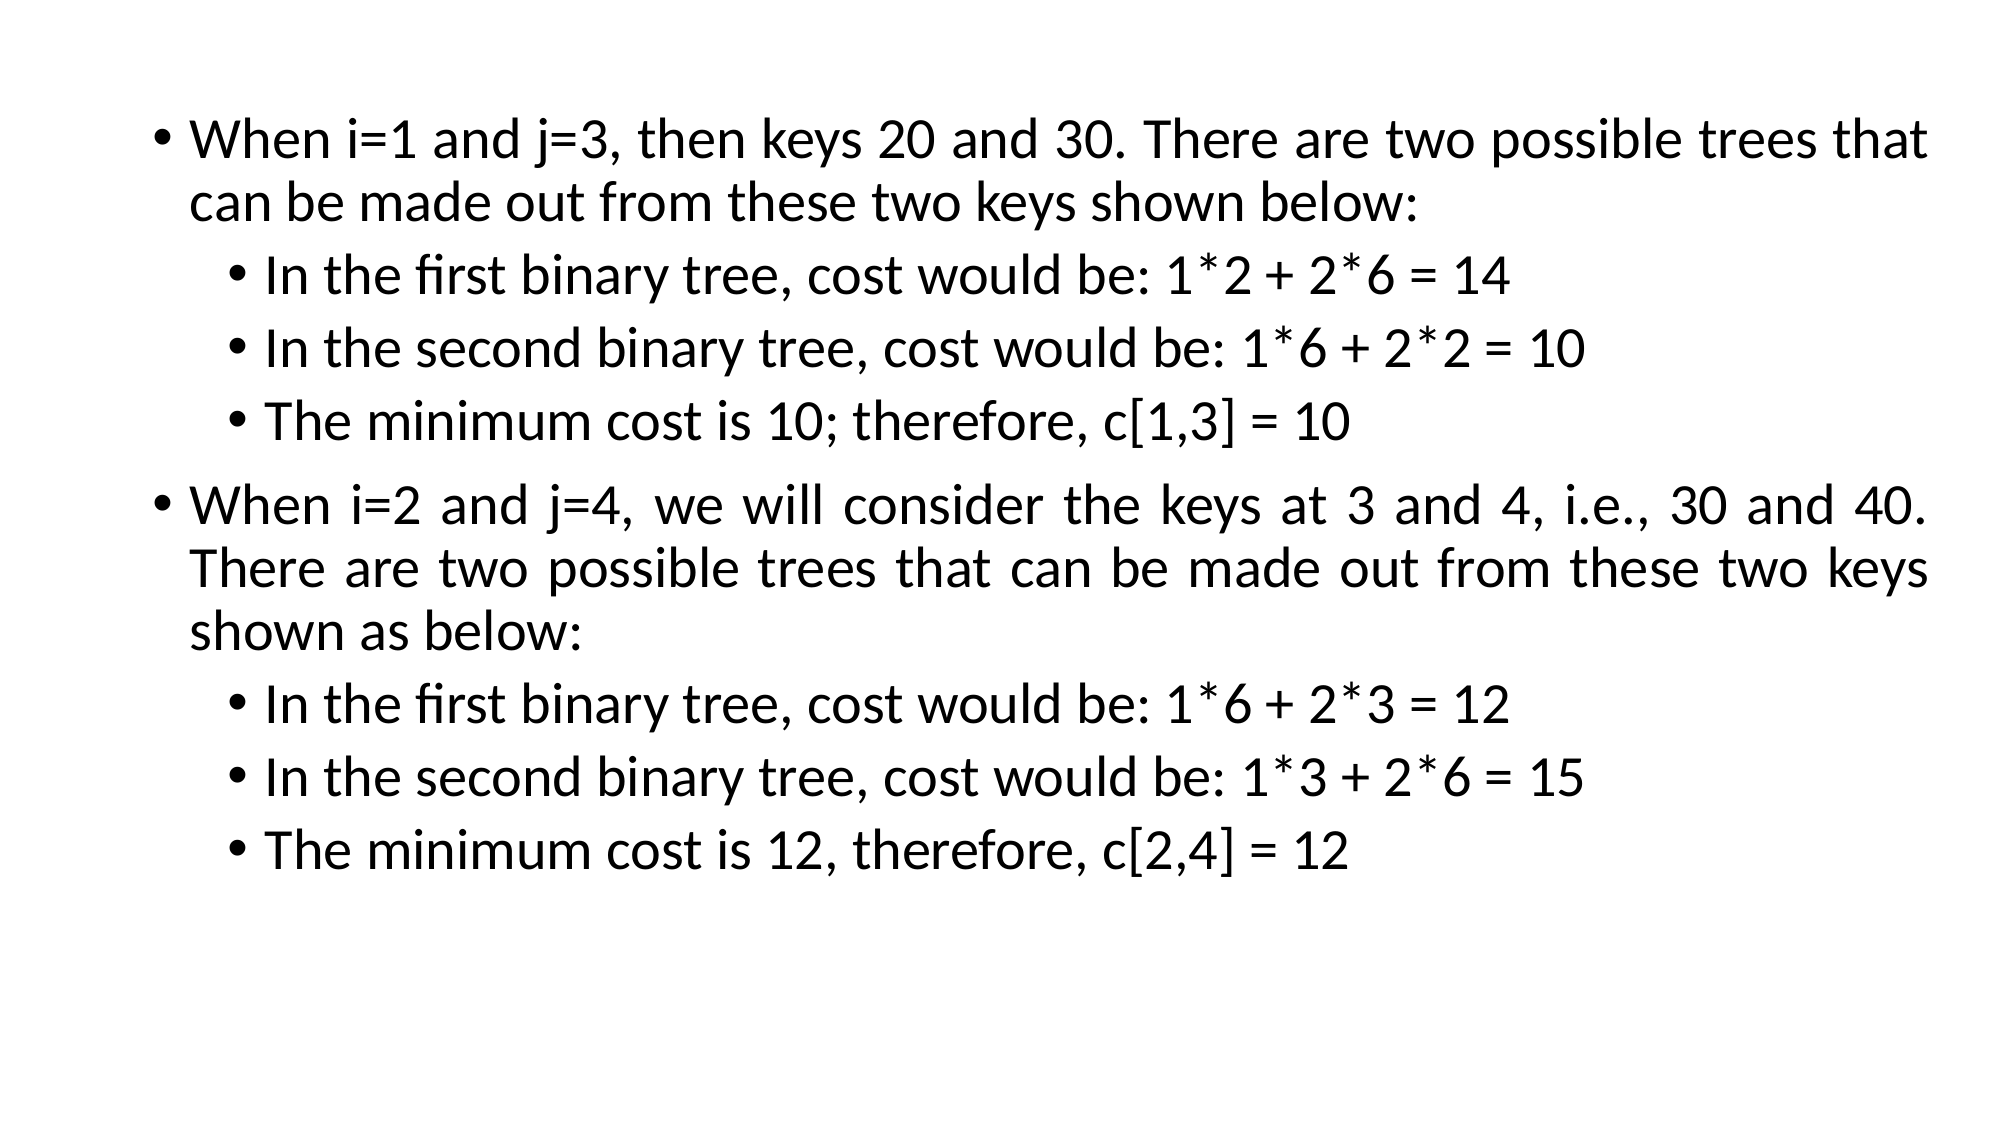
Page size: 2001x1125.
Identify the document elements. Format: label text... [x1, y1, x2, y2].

list When i=1 and j=3, then keys 20 and 30. There are two possible trees that can be made out from these two keys shown below: In the first binary tree, cost would be: 1*2 + 2*6 = 14 In the second binary tree, cost would be: 1*6 + 2*2 = 10 The minimum cost is 10; therefore, c[1,3] = 10 When i=2 and j=4, we will consider the keys at 3 and 4, i.e., 30 and 40. There are two possible trees that can be made out from these two keys shown as below: In the first binary tree, cost would be: 1*6 + 2*3 = 12 In the second binary tree, cost would be: 1*3 + 2*6 = 15 The minimum cost is 12, therefore, c[2,4] = 12 [137, 100, 1946, 1014]
